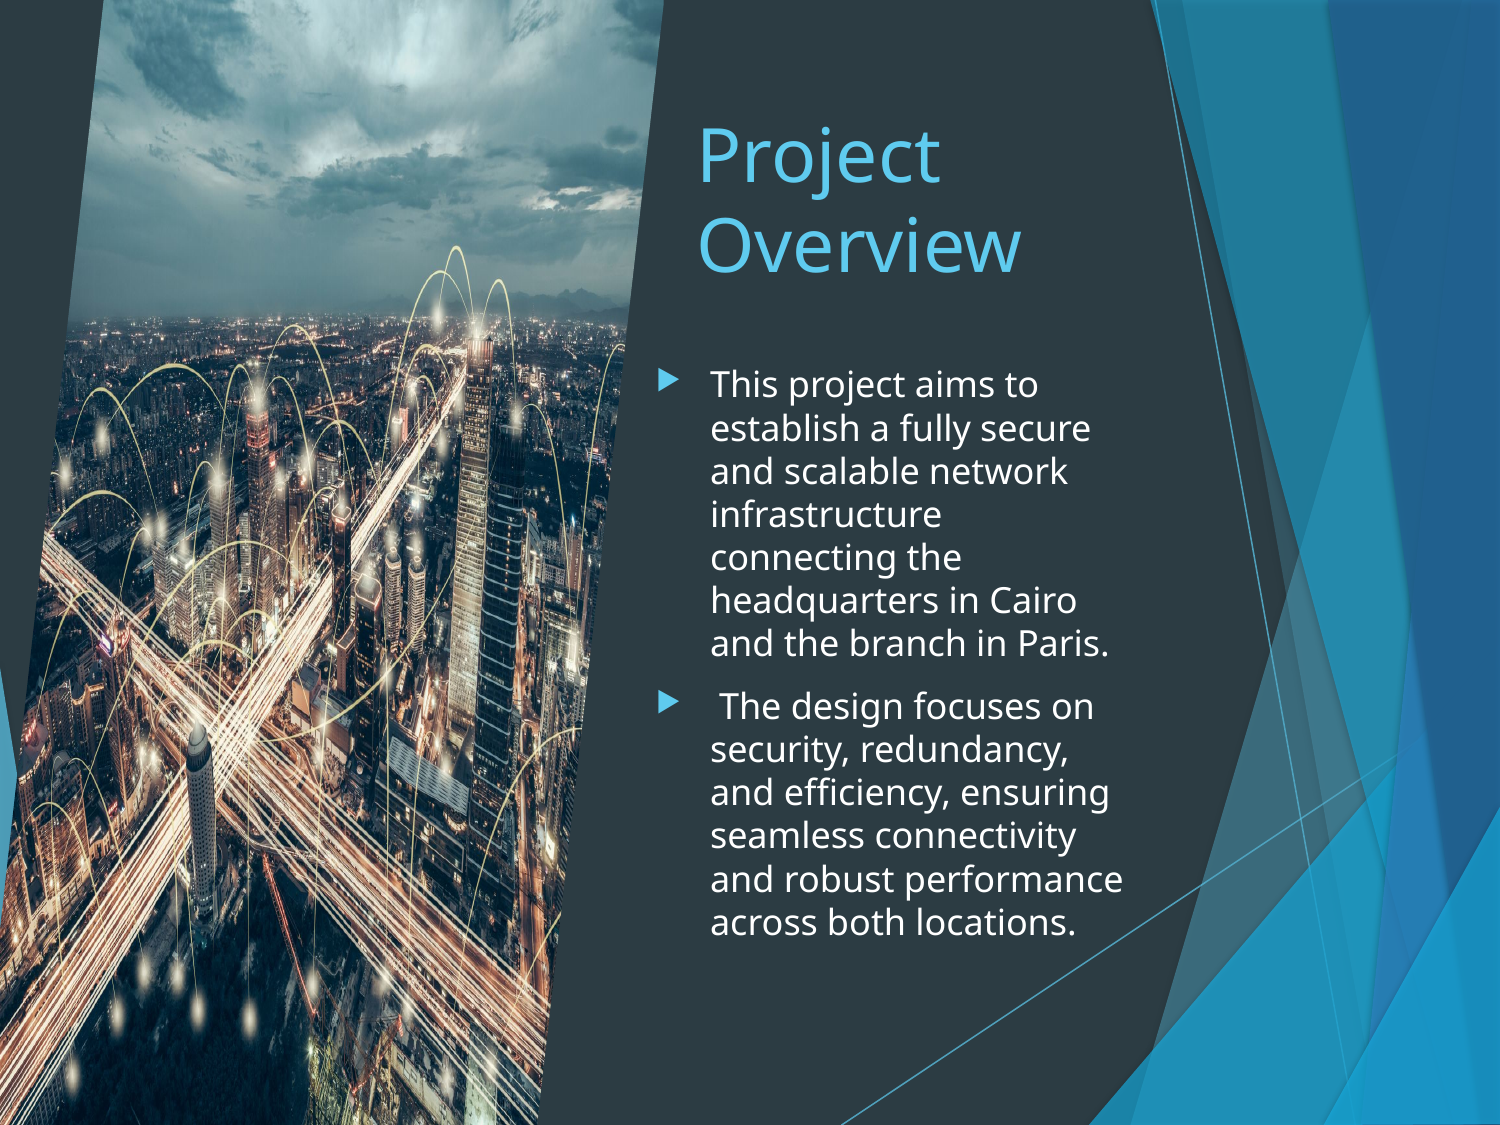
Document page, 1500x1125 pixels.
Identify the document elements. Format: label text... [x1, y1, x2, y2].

picture [0, 0, 665, 1125]
title Project Overview [681, 99, 1141, 317]
list This project aims to establish a fully secure and scalable network infrastructure connecting the headquarters in Cairo and the branch in Paris. The design focuses on security, redundancy, and efficiency, ensuring seamless connectivity and robust performance across both locations. [670, 354, 1141, 992]
